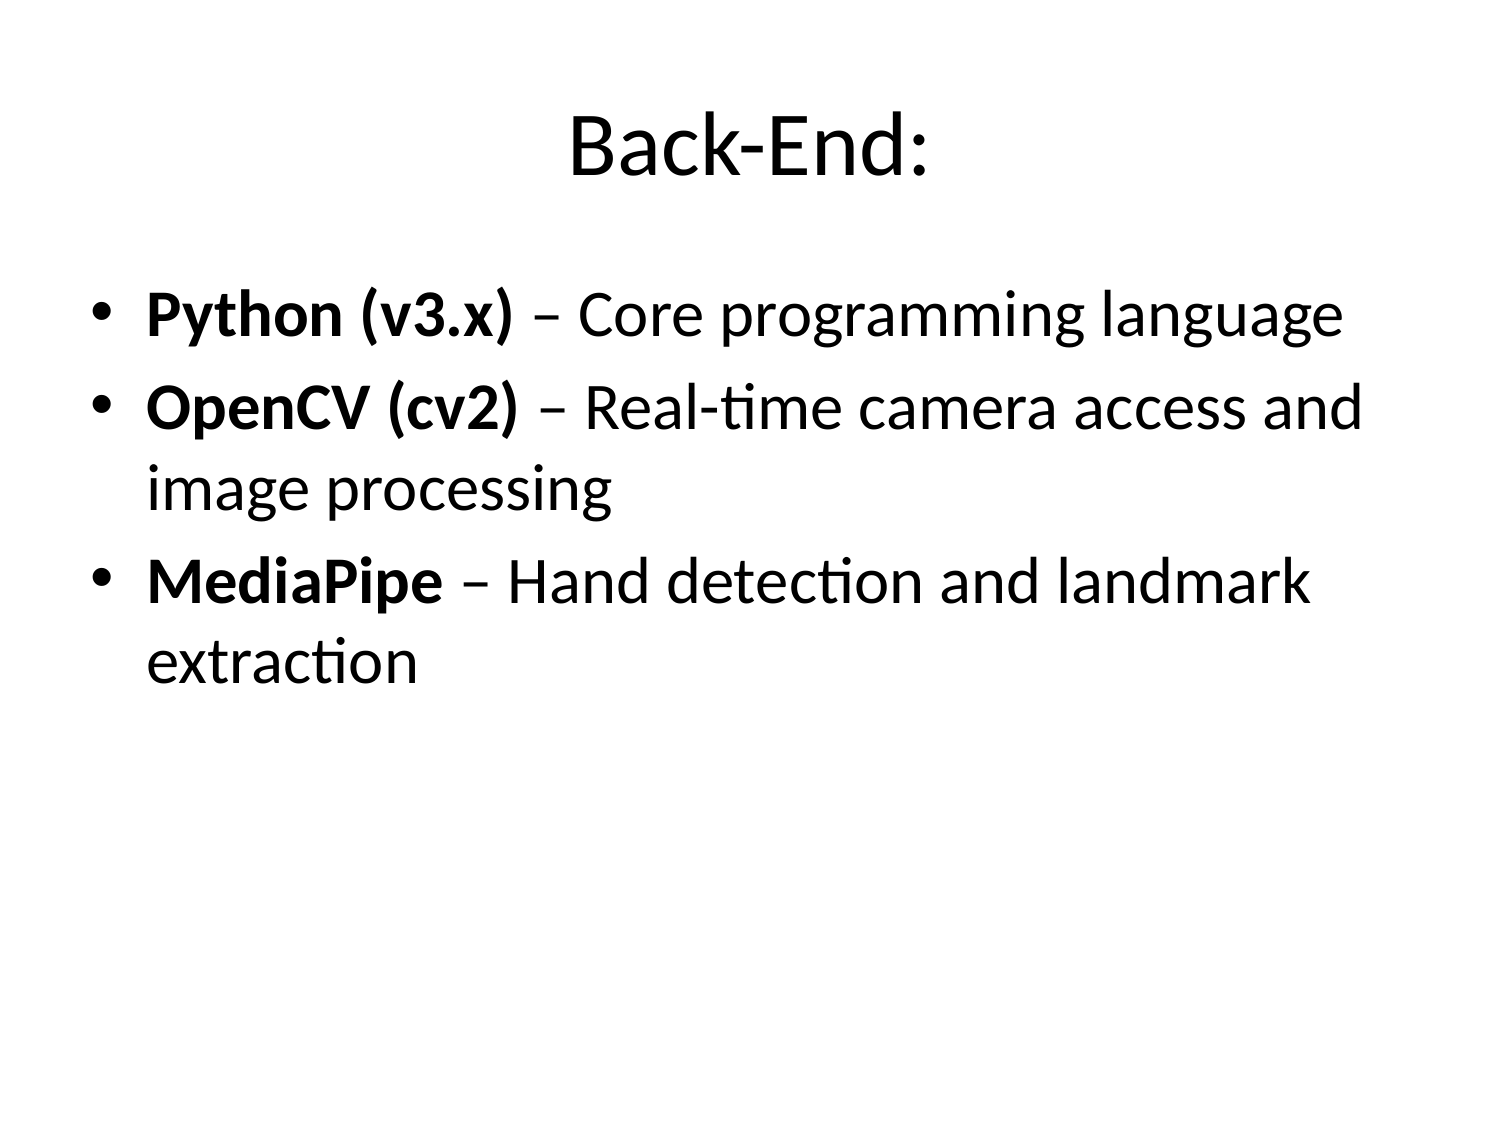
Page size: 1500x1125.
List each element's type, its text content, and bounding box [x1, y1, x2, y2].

title Back-End: [75, 45, 1425, 233]
list Python (v3.x) – Core programming language OpenCV (cv2) – Real-time camera access and image processing MediaPipe – Hand detection and landmark extraction [75, 262, 1425, 1005]
